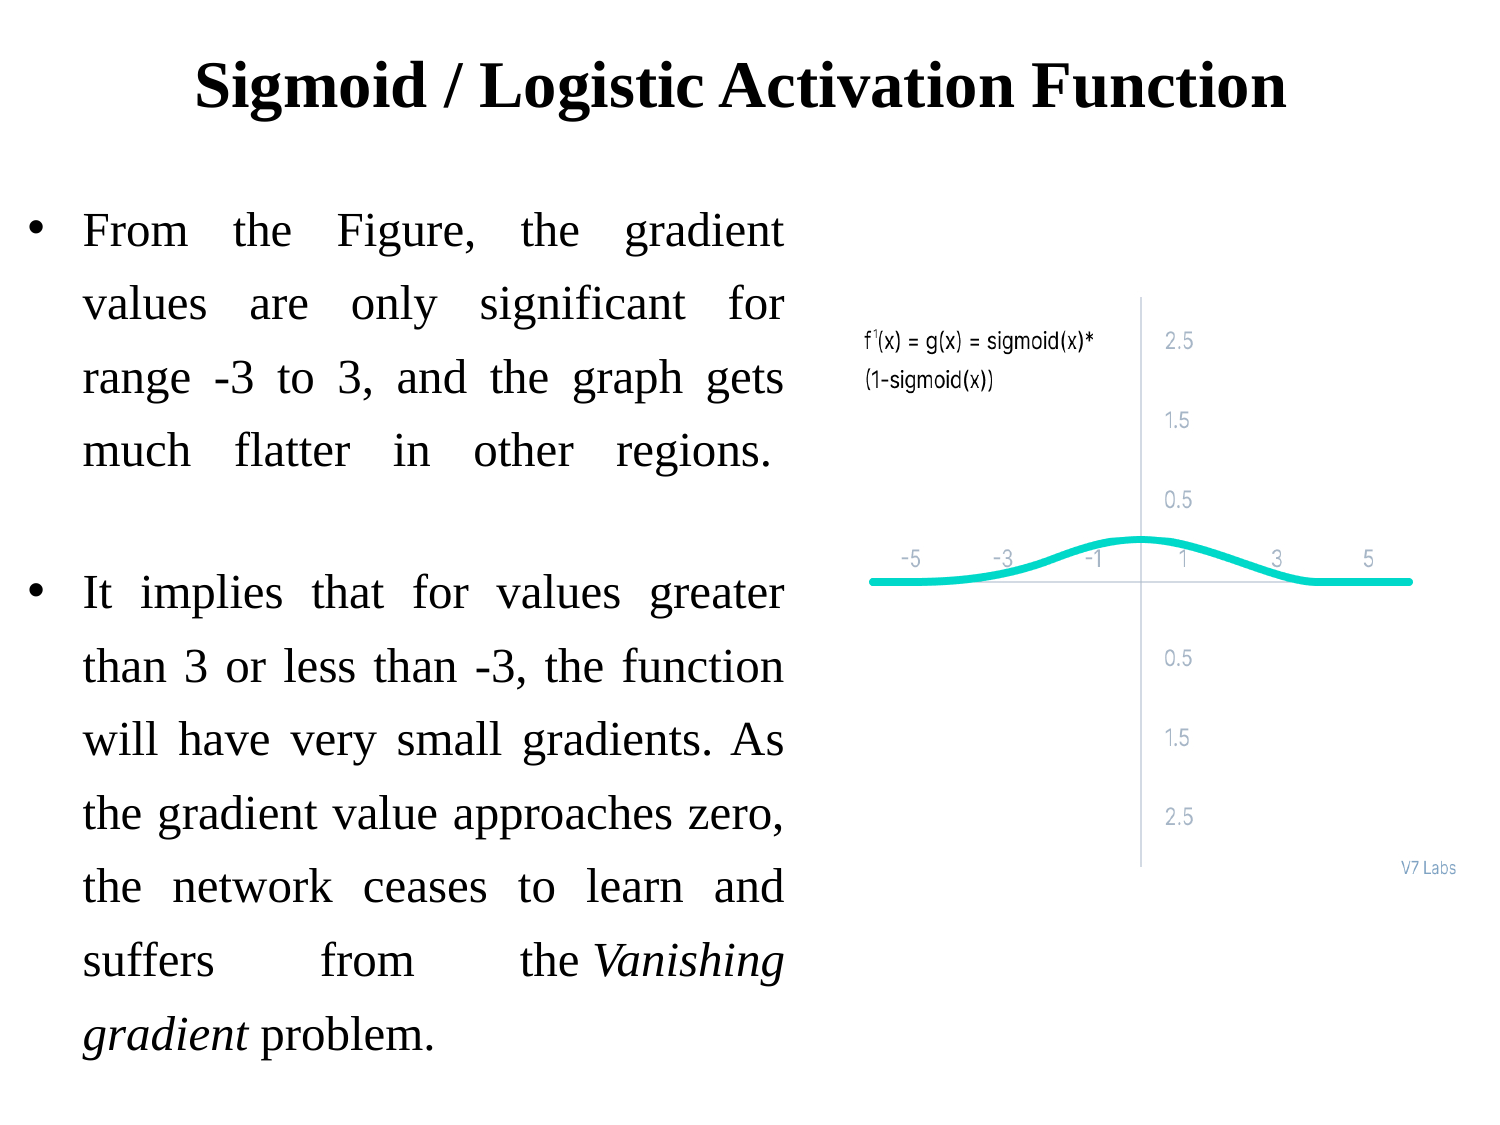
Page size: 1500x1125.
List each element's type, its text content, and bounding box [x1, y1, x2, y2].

list From the Figure, the gradient values are only significant for range -3 to 3, and the graph gets much flatter in other regions. It implies that for values greater than 3 or less than -3, the function will have very small gradients. As the gradient value approaches zero, the network ceases to learn and suffers from the Vanishing gradient problem. [12, 174, 800, 1075]
picture [812, 187, 1469, 888]
title Sigmoid / Logistic Activation Function [75, 24, 1425, 138]
